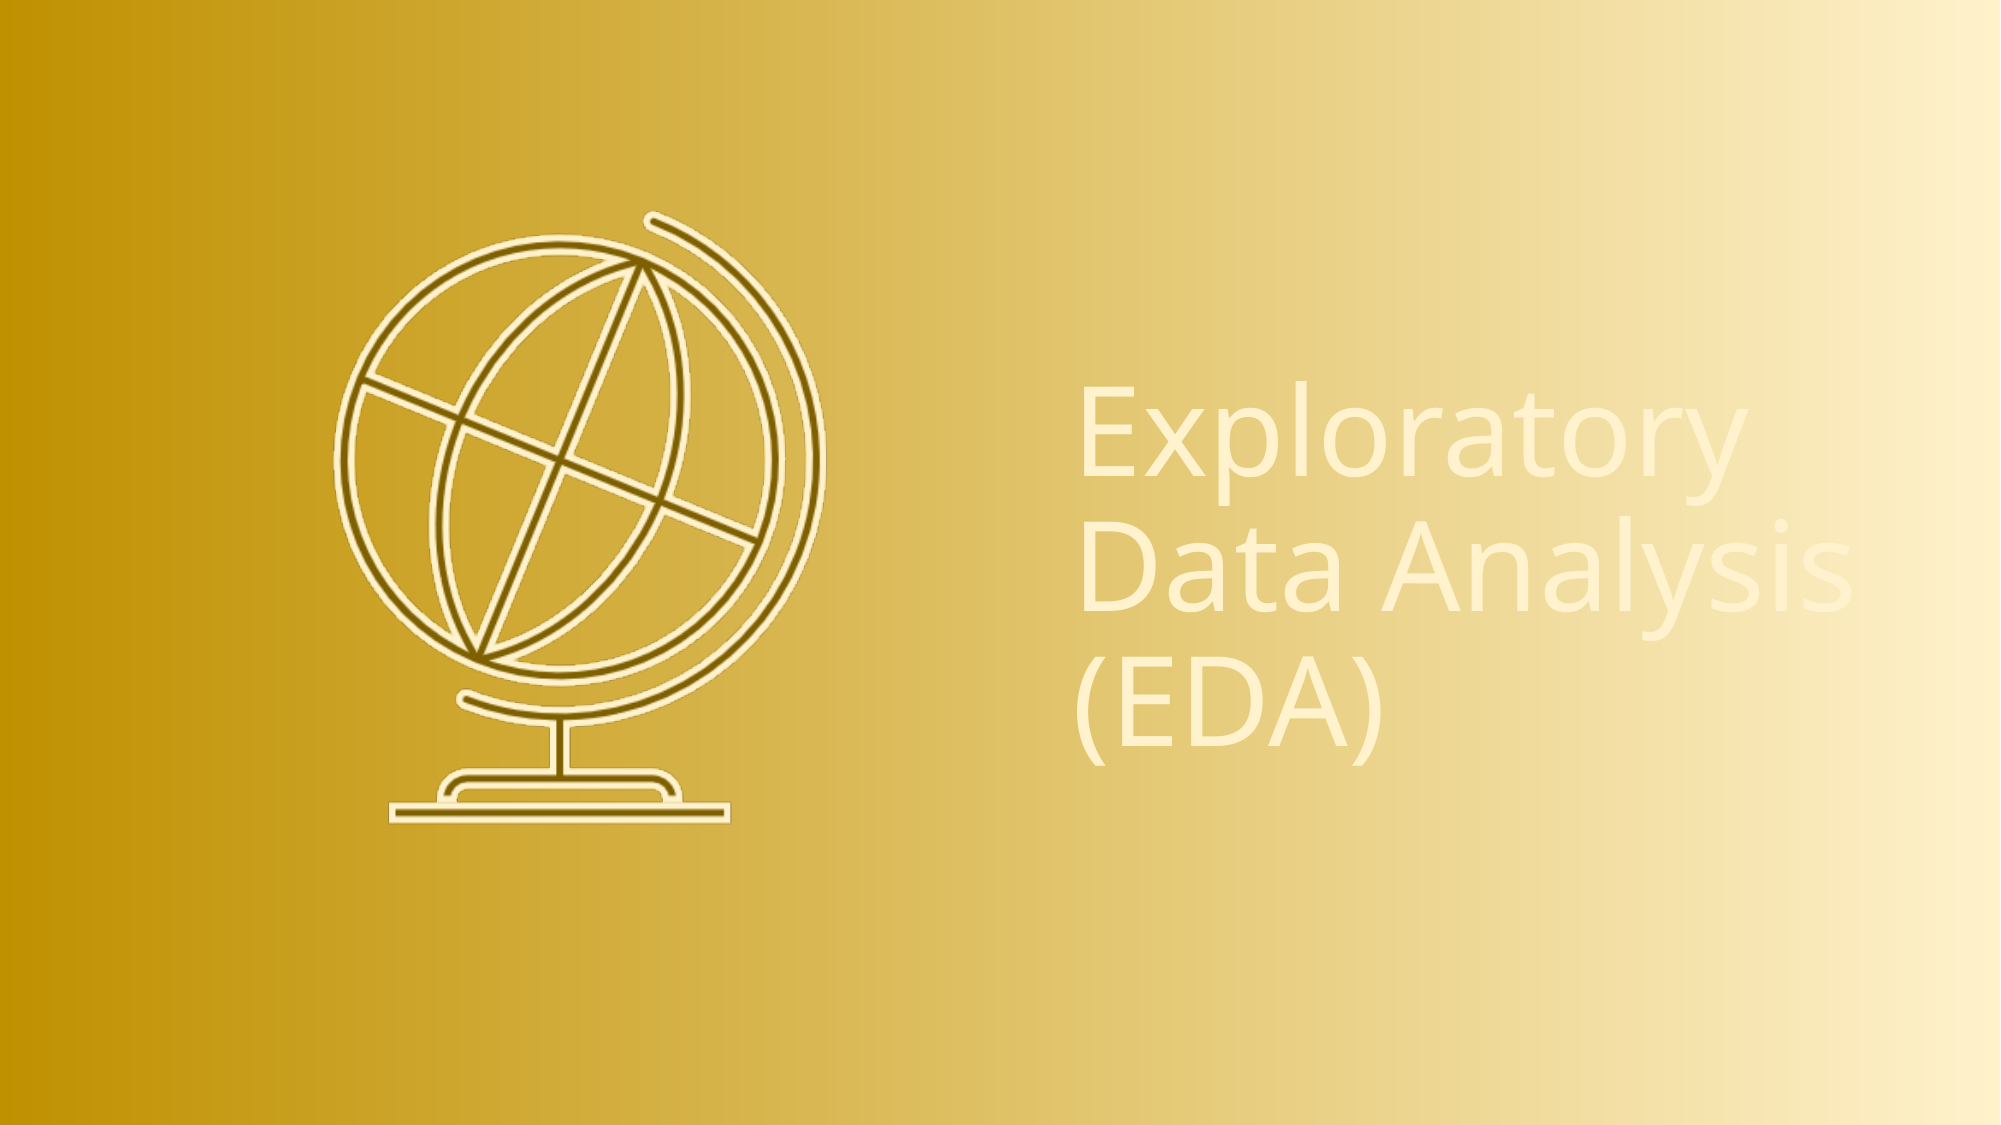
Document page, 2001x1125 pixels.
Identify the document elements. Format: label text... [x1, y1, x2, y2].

title Exploratory Data Analysis (EDA) [1057, 267, 1987, 782]
picture [259, 176, 916, 833]
